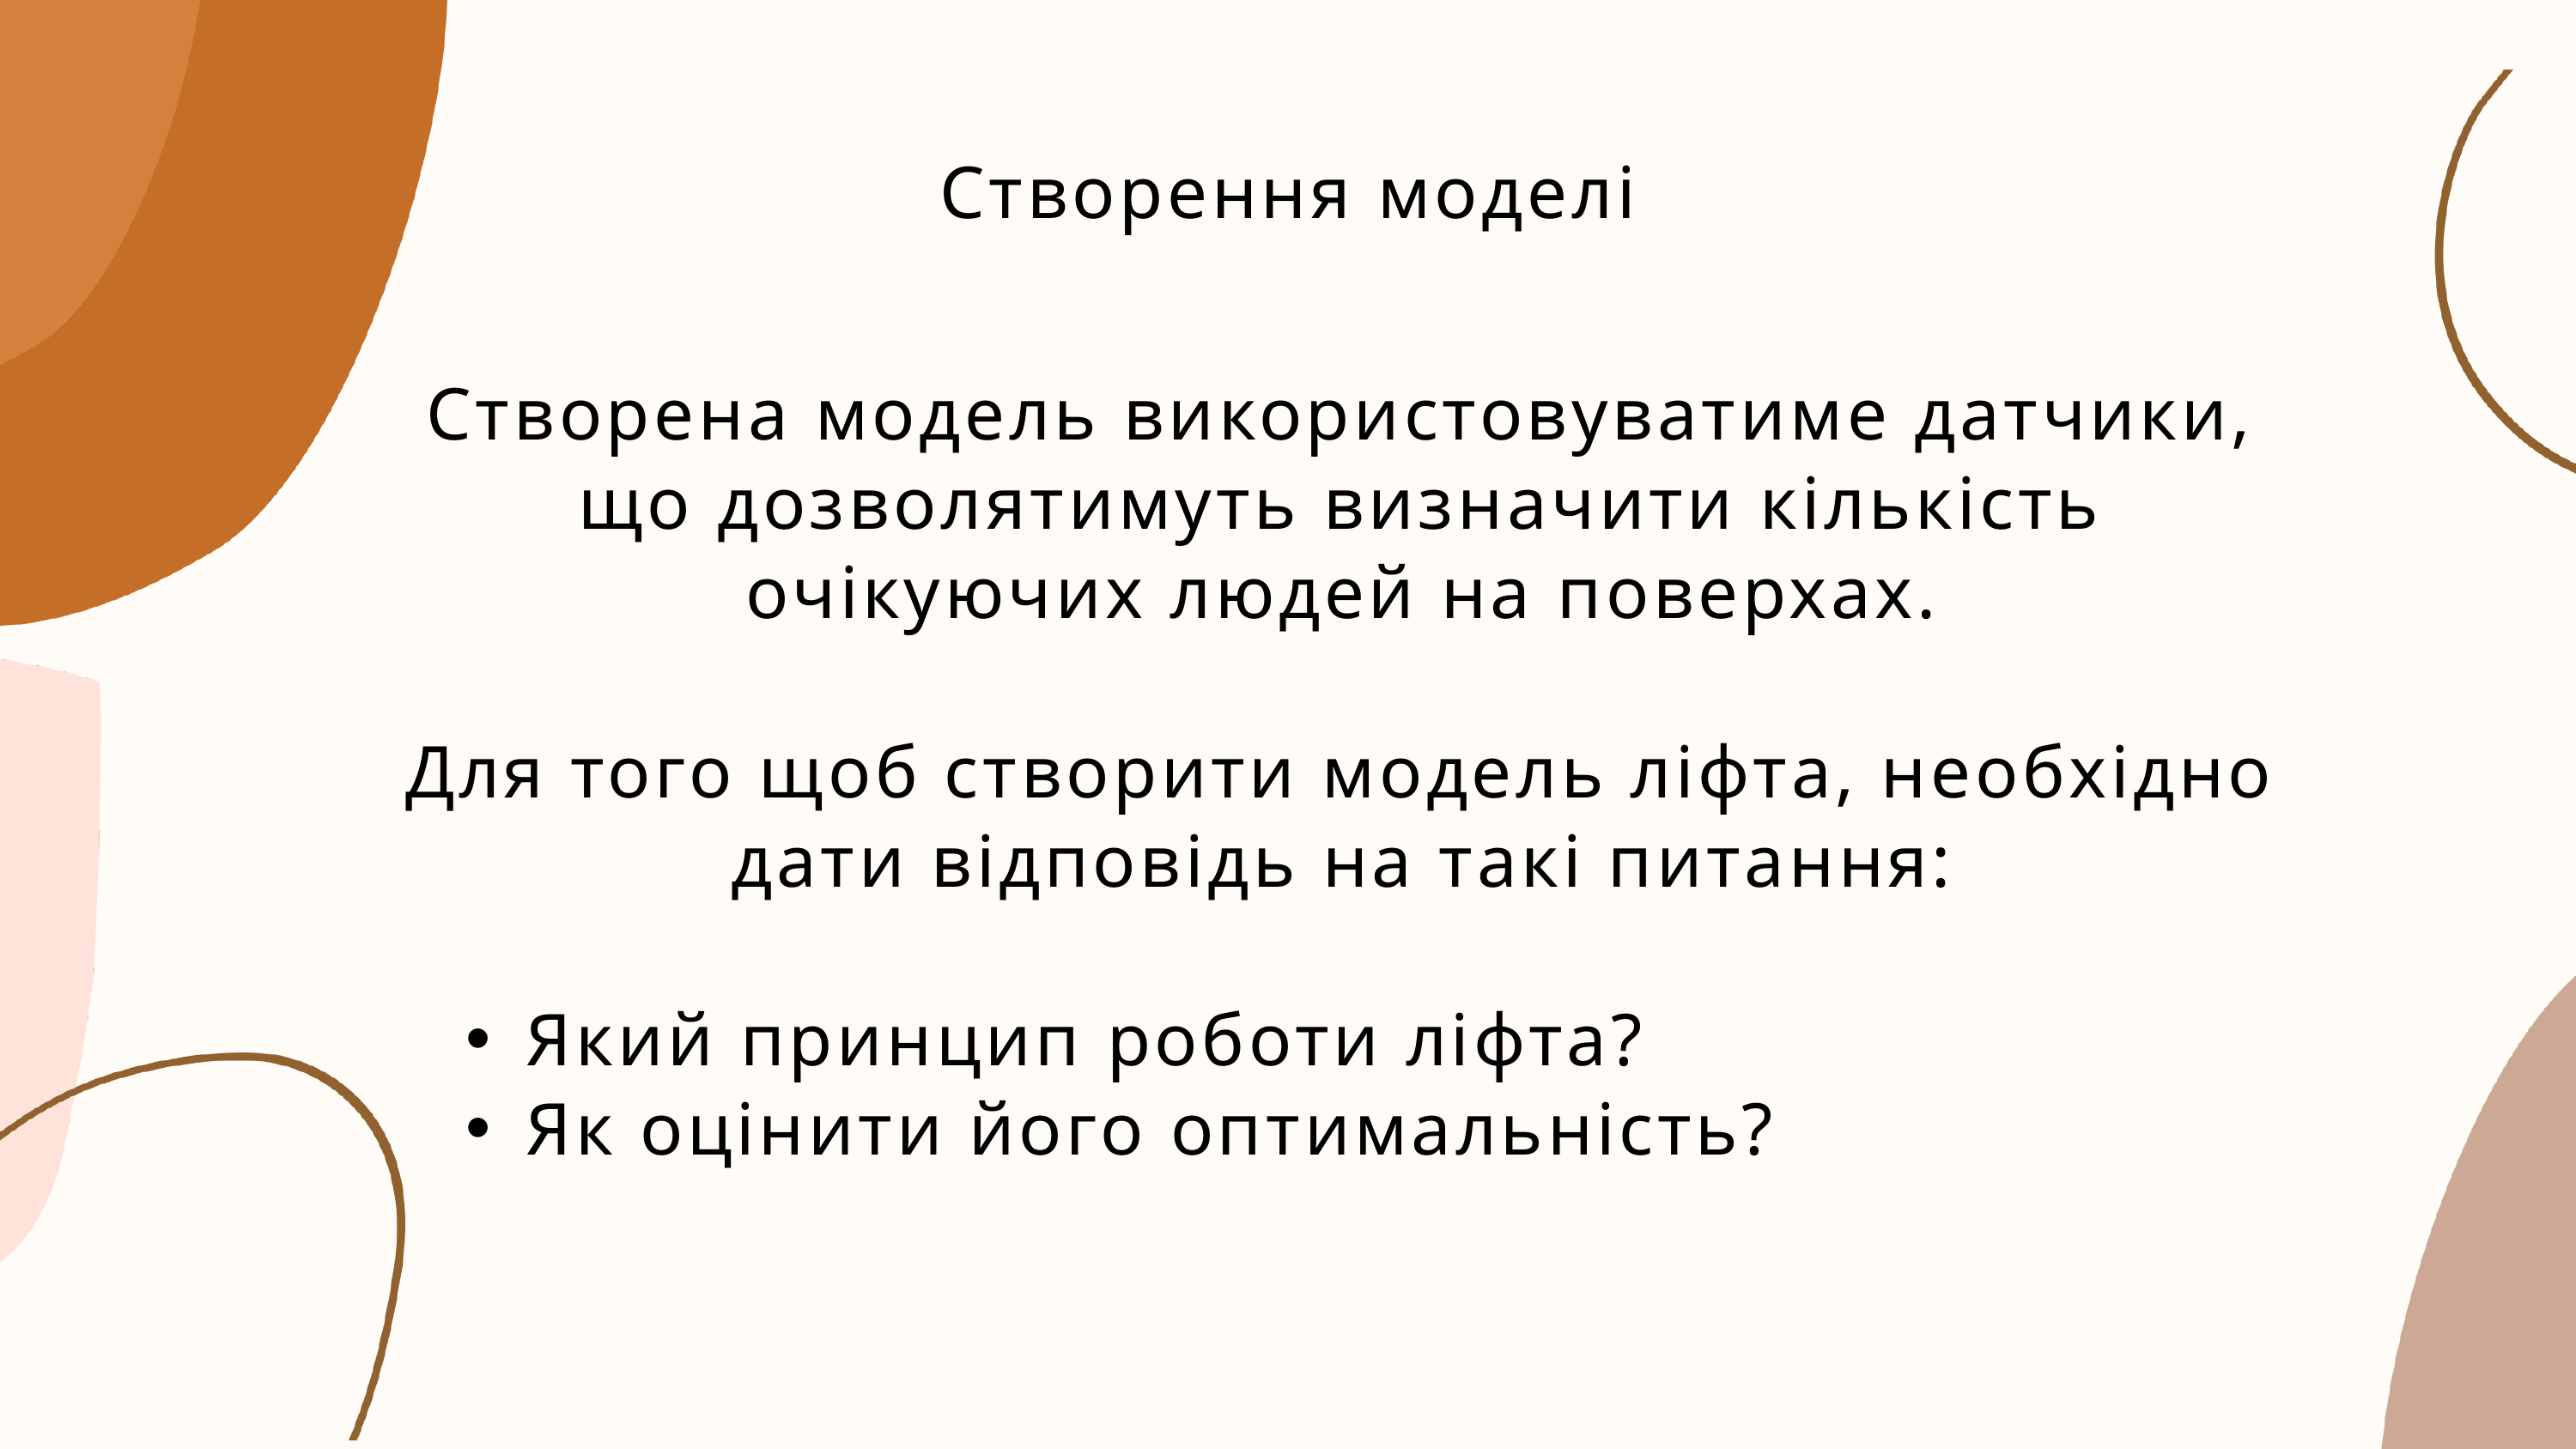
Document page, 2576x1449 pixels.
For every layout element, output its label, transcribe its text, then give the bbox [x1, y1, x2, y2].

text_box Створення моделі [908, 143, 1668, 233]
text_box [0, 0, 498, 1449]
text_box [2329, 60, 2576, 1449]
text_box Створена модель використовуватиме датчики, що дозволятимуть визначити кількість очікуючих людей на поверхах. Для того щоб створити модель ліфта, необхідно дати відповідь на такі питання: Який принцип роботи ліфта? Як оцінити його оптимальність? [404, 364, 2279, 1170]
